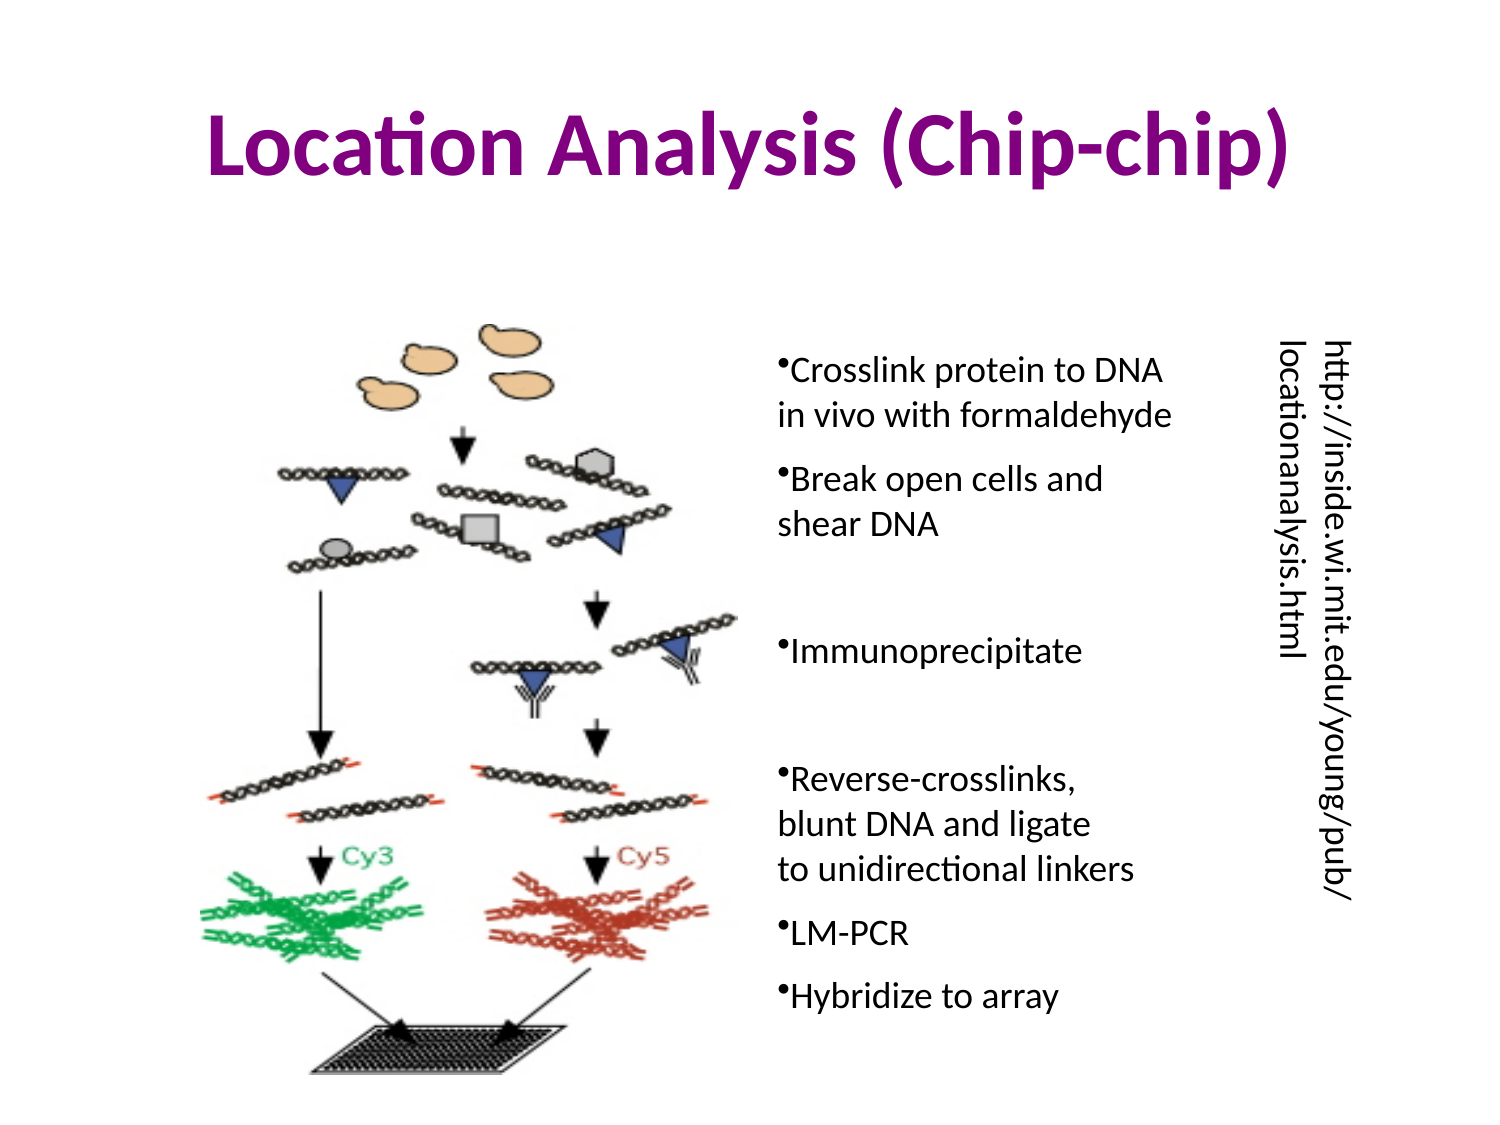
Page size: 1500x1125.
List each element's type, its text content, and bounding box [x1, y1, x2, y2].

picture [199, 324, 738, 1076]
text_box http://inside.wi.mit.edu/young/pub/locationanalysis.html [1250, 324, 1371, 1075]
text_box Crosslink protein to DNA in vivo with formaldehyde Break open cells and shear DNA Immunoprecipitate Reverse-crosslinks, blunt DNA and ligate to unidirectional linkers LM-PCR Hybridize to array [762, 337, 1250, 1024]
title Location Analysis (Chip-chip) [75, 45, 1425, 233]
